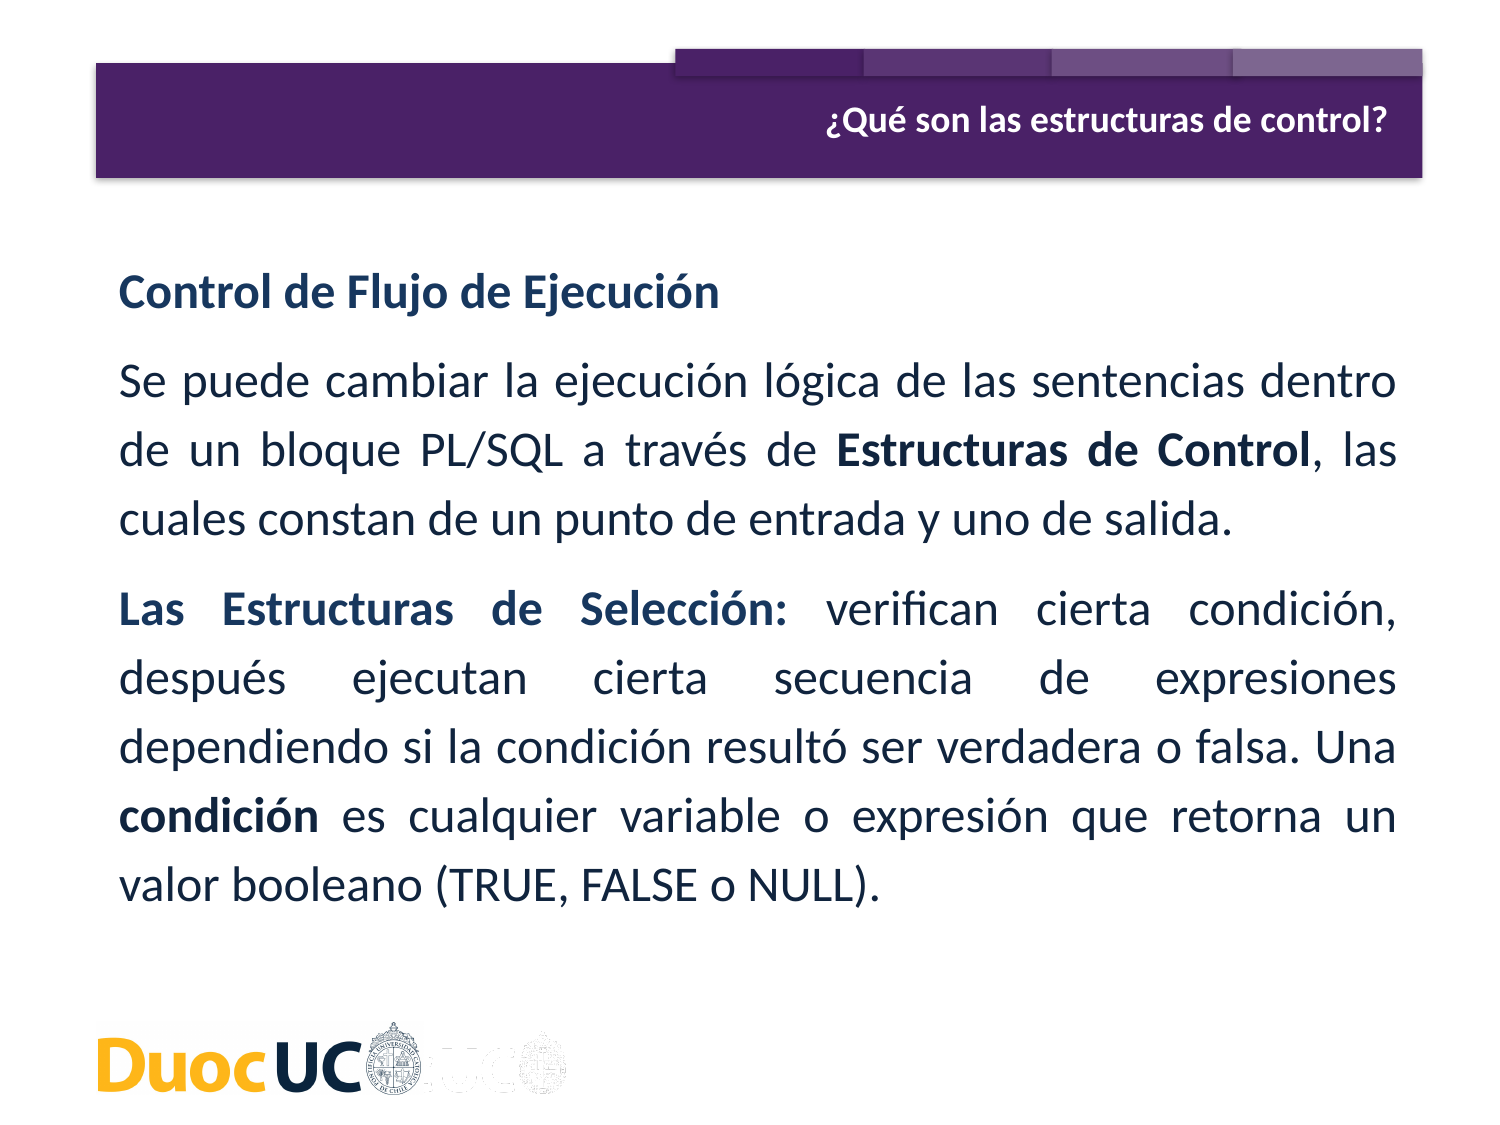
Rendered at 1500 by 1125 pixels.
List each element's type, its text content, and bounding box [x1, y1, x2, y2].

picture [96, 1021, 566, 1095]
text_box Control de Flujo de Ejecución Se puede cambiar la ejecución lógica de las sentencias dentro de un bloque PL/SQL a través de Estructuras de Control, las cuales constan de un punto de entrada y uno de salida. Las Estructuras de Selección: verifican cierta condición, después ejecutan cierta secuencia de expresiones dependiendo si la condición resultó ser verdadera o falsa. Una condición es cualquier variable o expresión que retorna un valor booleano (TRUE, FALSE o NULL). [104, 241, 1413, 919]
text_box ¿Qué son las estructuras de control? [741, 87, 1413, 148]
